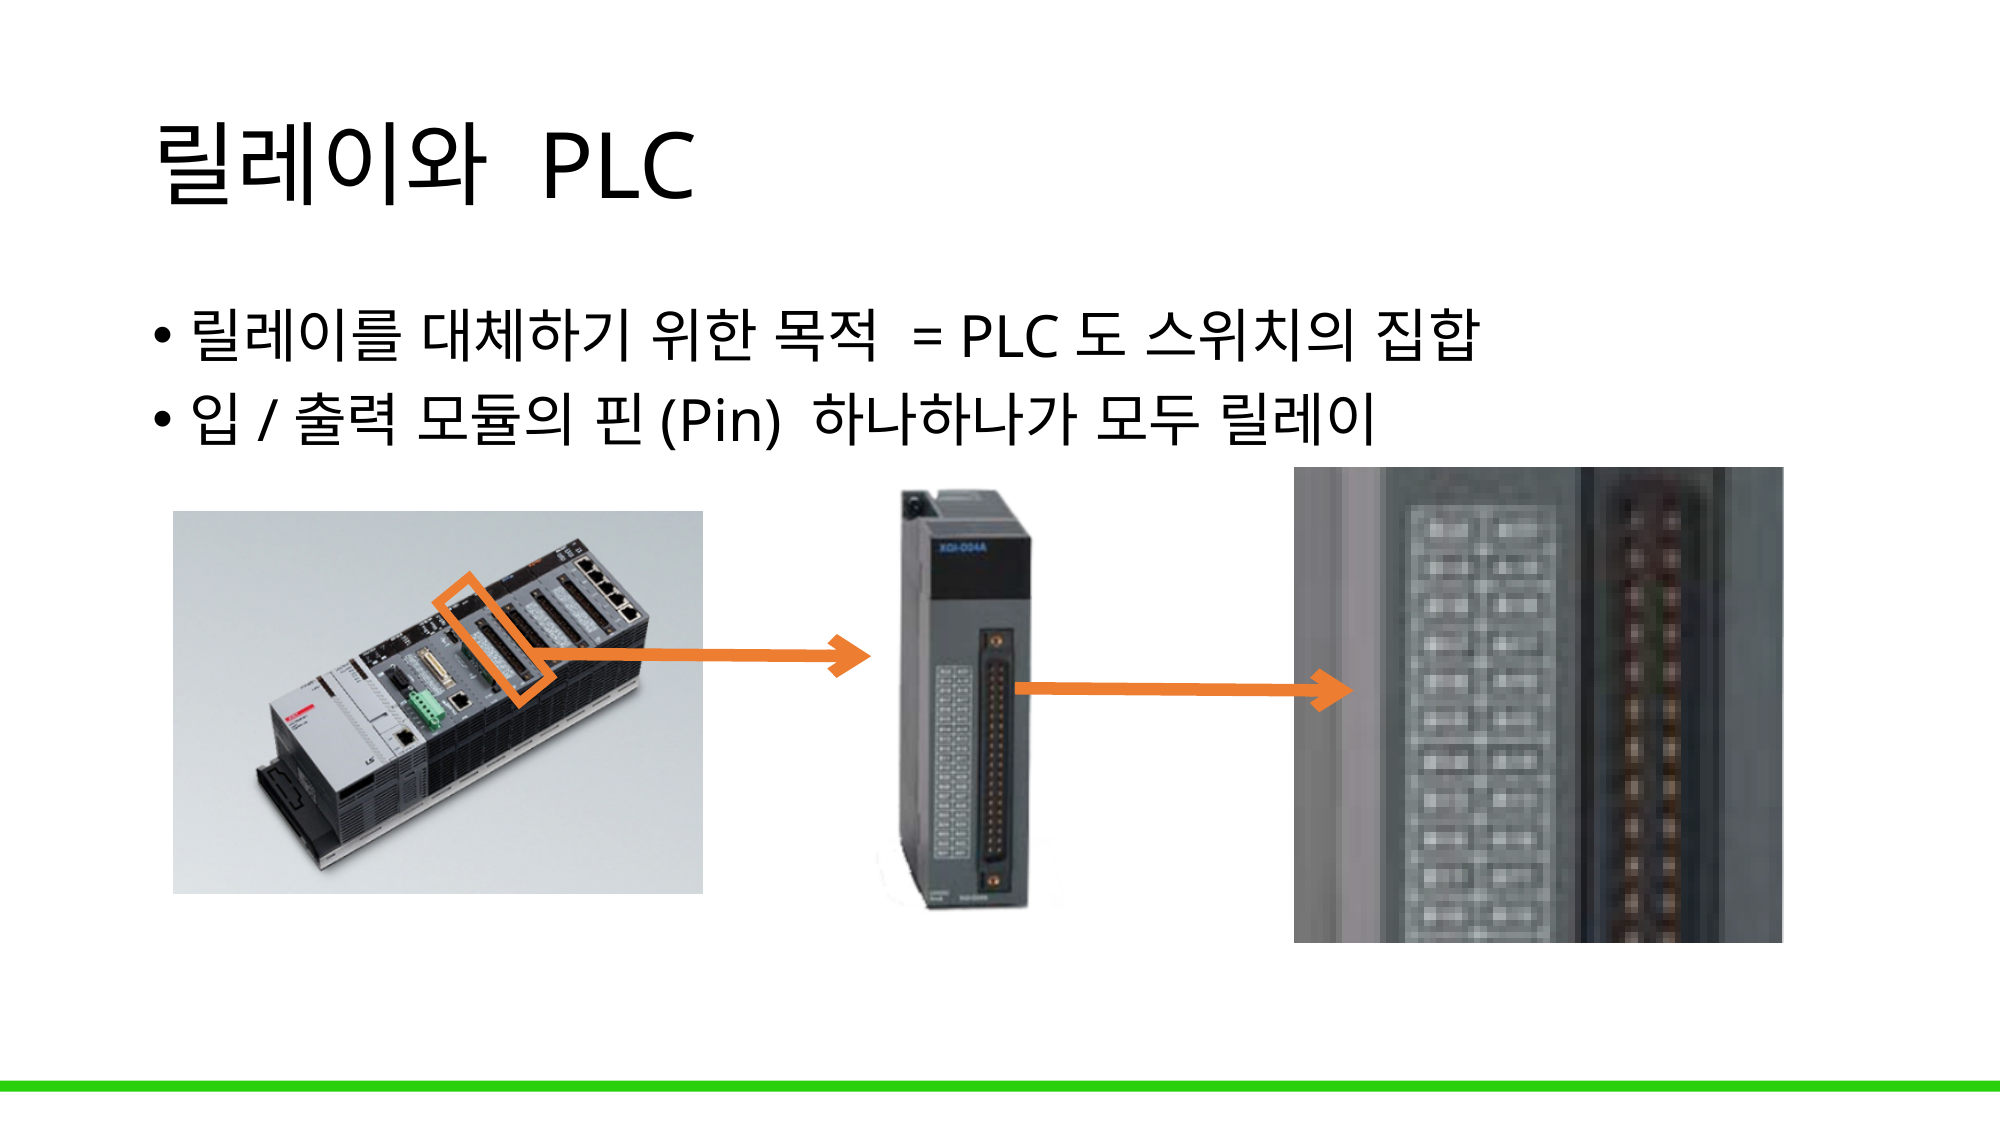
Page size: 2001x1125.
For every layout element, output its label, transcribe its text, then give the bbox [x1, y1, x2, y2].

picture [173, 511, 703, 894]
list 릴레이를 대체하기 위한 목적 = PLC도 스위치의 집합 입/출력 모듈의 핀(Pin) 하나하나가 모두 릴레이 [137, 299, 1863, 1014]
picture [1294, 467, 1784, 943]
title 릴레이와 PLC [137, 59, 1863, 278]
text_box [532, 653, 872, 657]
picture [871, 454, 1065, 943]
